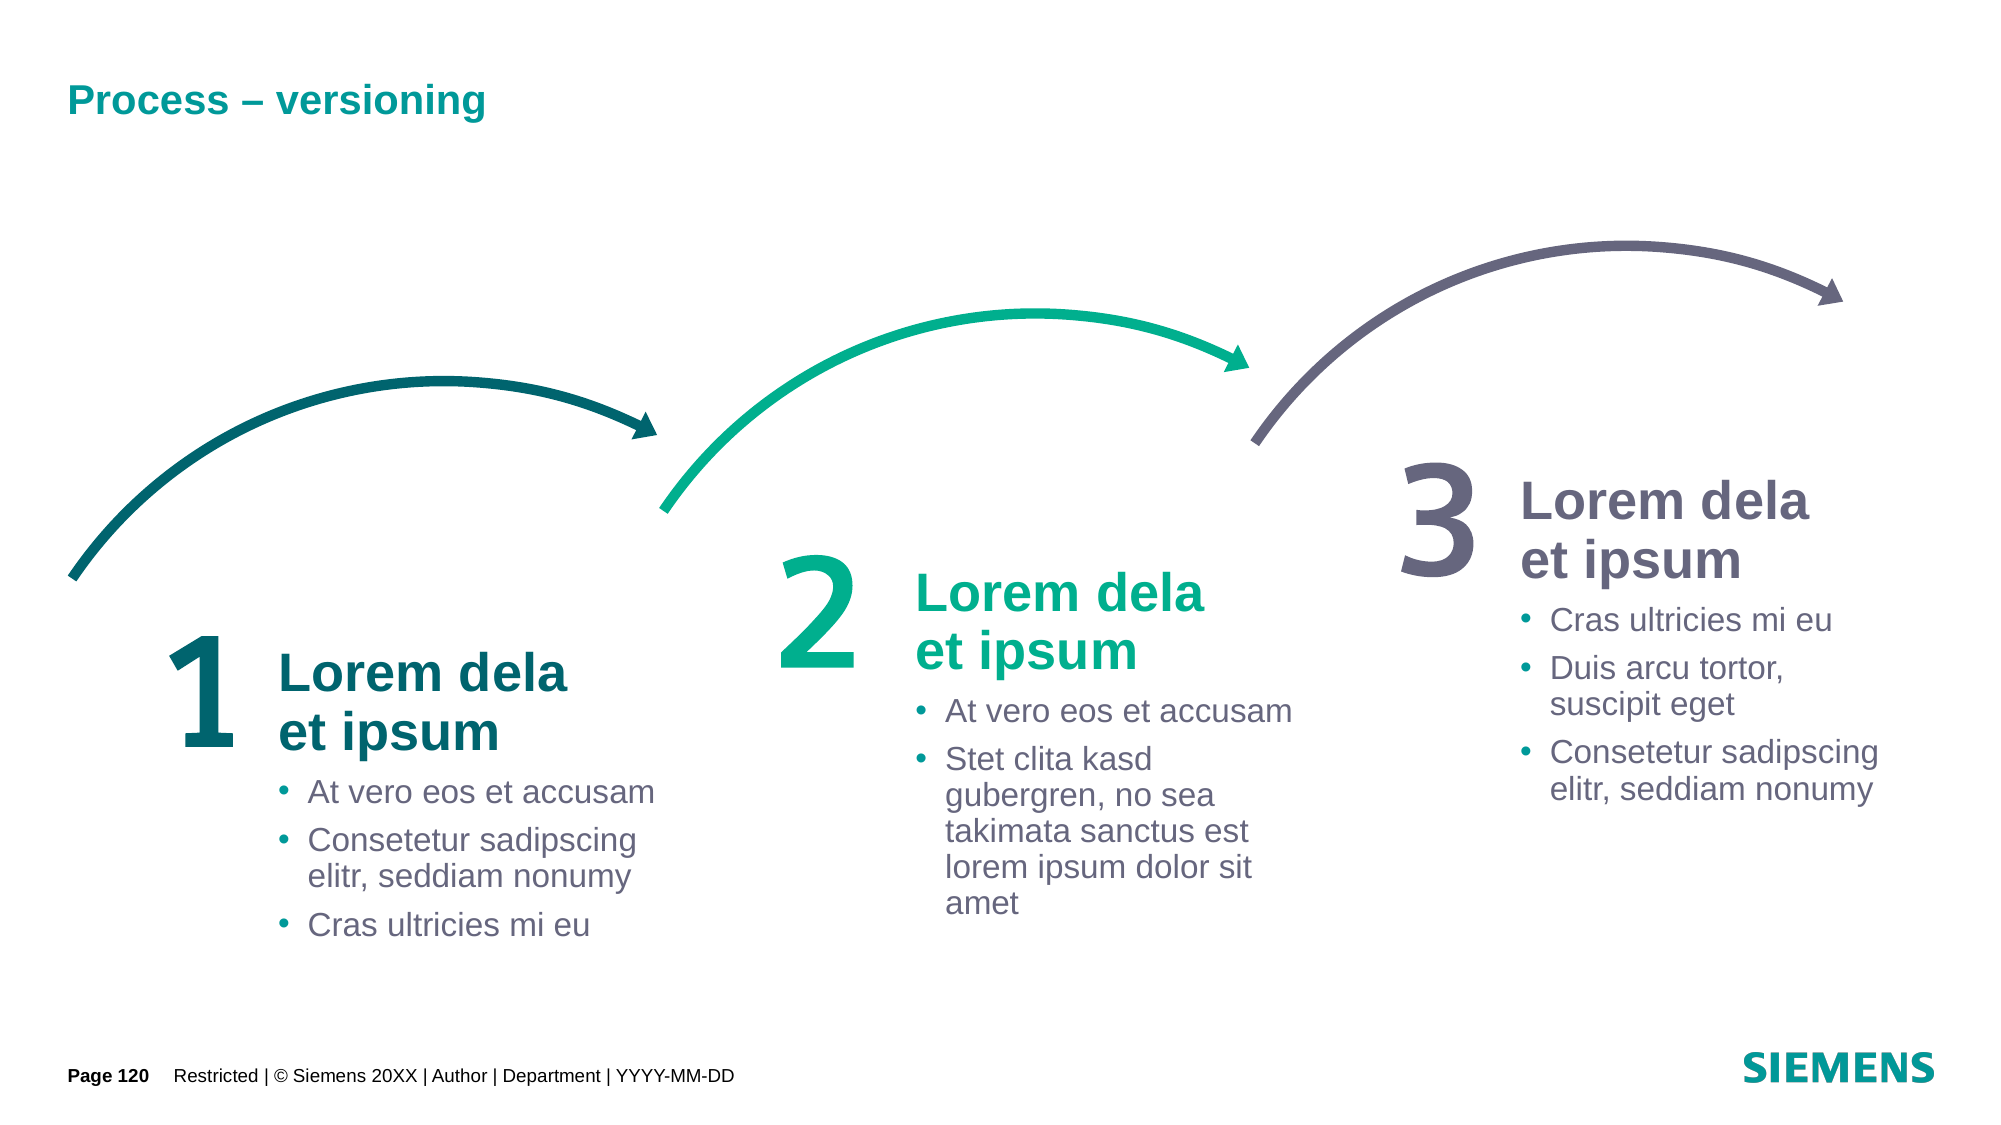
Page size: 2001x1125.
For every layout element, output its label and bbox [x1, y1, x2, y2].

text_box [0, 245, 2000, 1125]
title [67, 78, 1686, 173]
